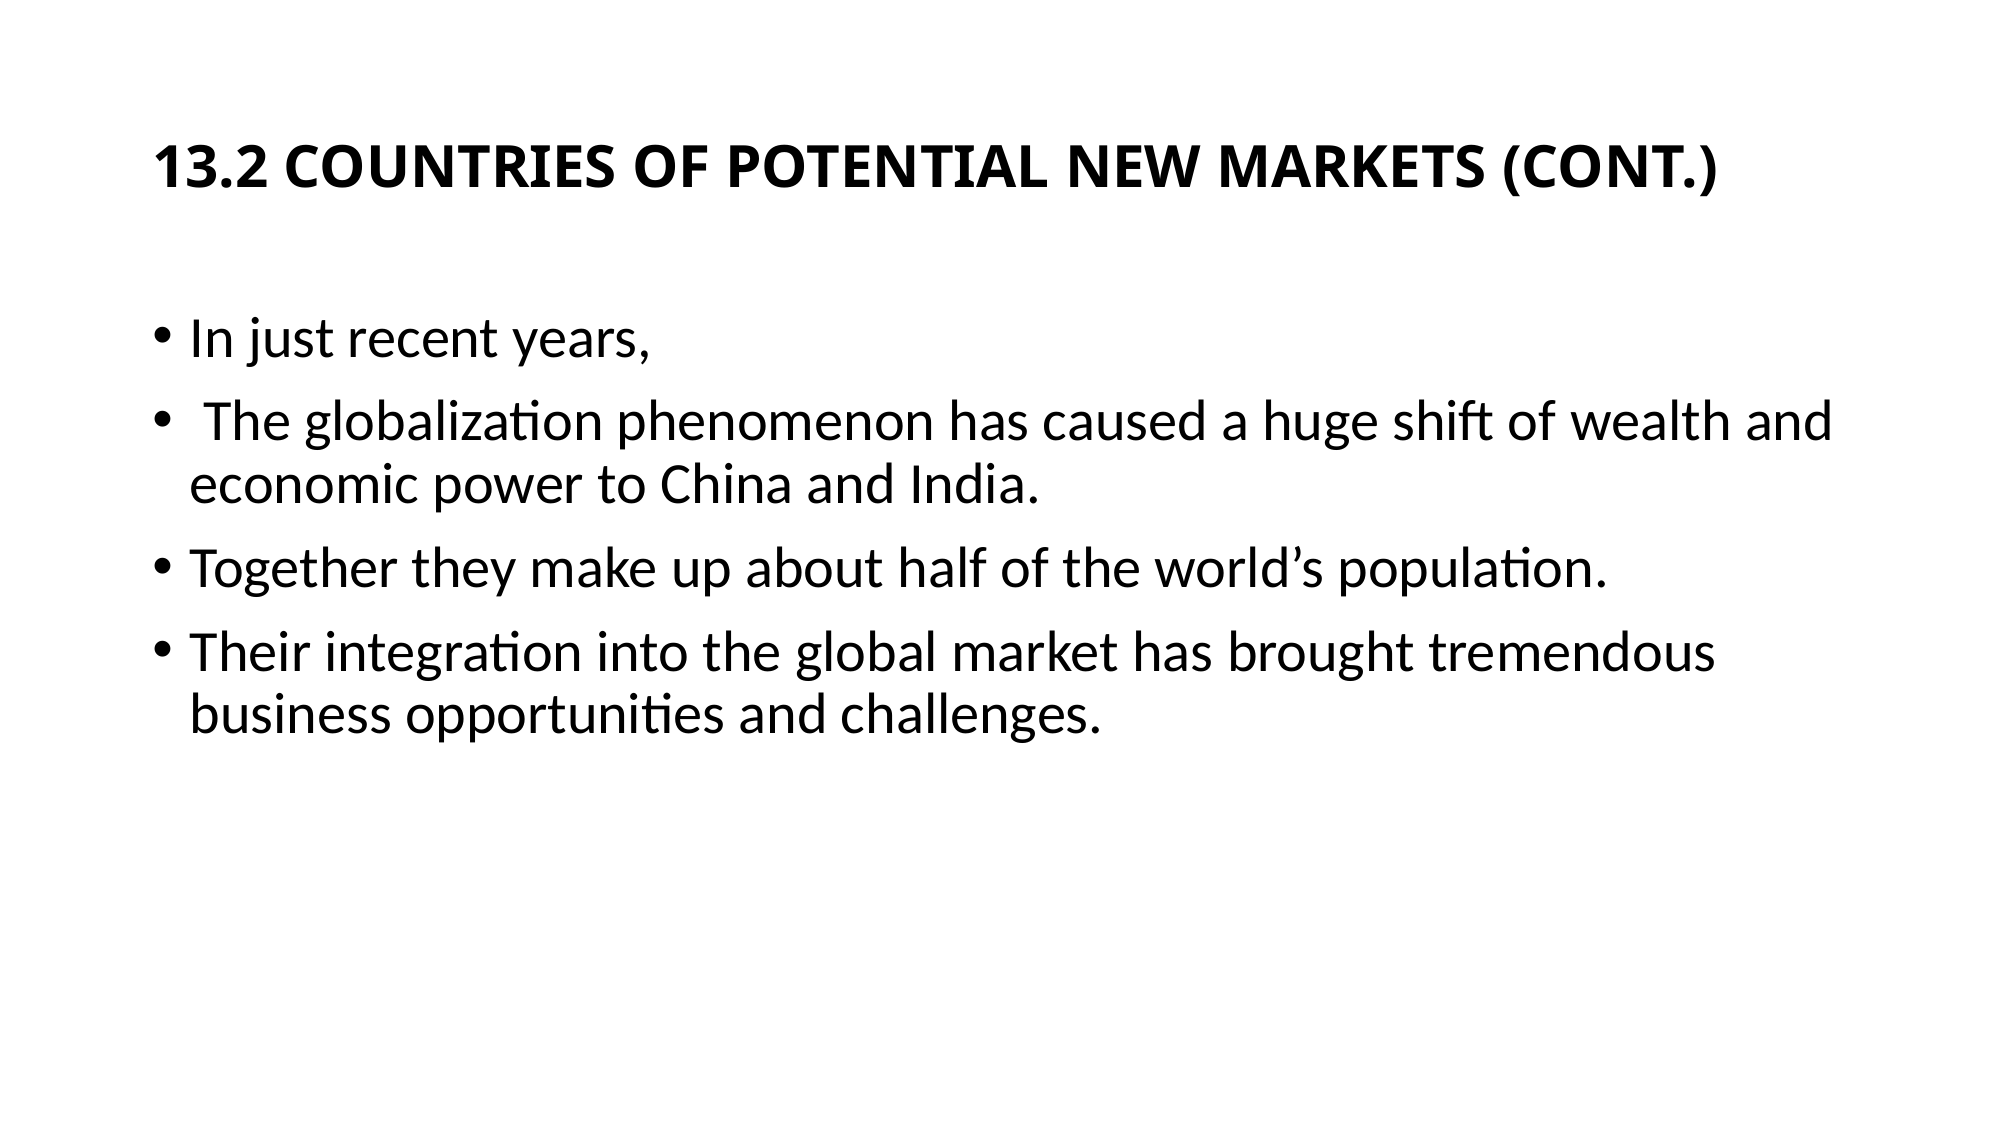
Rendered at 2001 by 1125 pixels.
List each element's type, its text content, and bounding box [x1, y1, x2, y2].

list In just recent years, The globalization phenomenon has caused a huge shift of wealth and economic power to China and India. Together they make up about half of the world’s population. Their integration into the global market has brought tremendous business opportunities and challenges. [137, 299, 1863, 1014]
title 13.2 COUNTRIES OF POTENTIAL NEW MARKETS (CONT.) [137, 59, 1863, 278]
